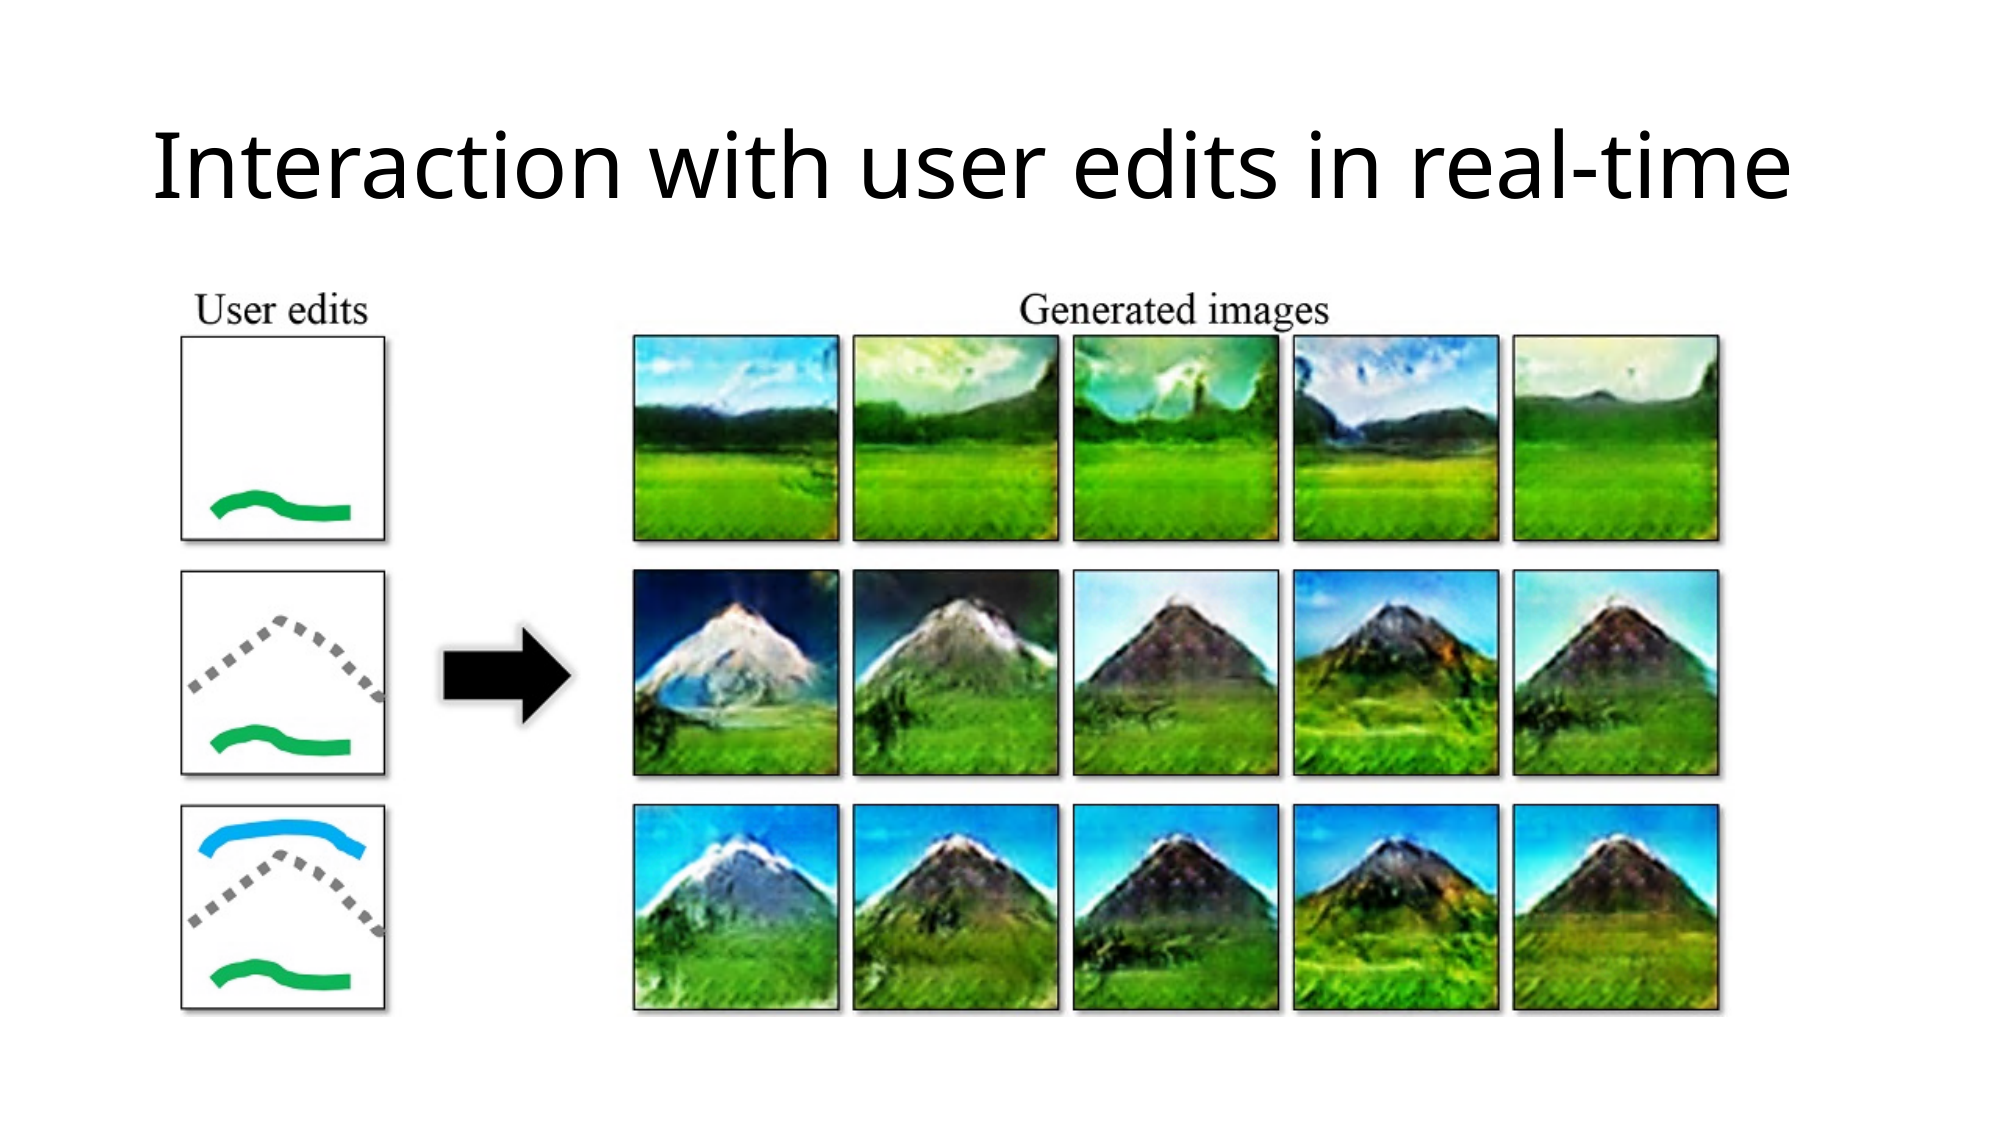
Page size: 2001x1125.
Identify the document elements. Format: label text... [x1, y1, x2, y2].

title Interaction with user edits in real-time [137, 59, 1863, 278]
picture [137, 277, 1765, 1017]
